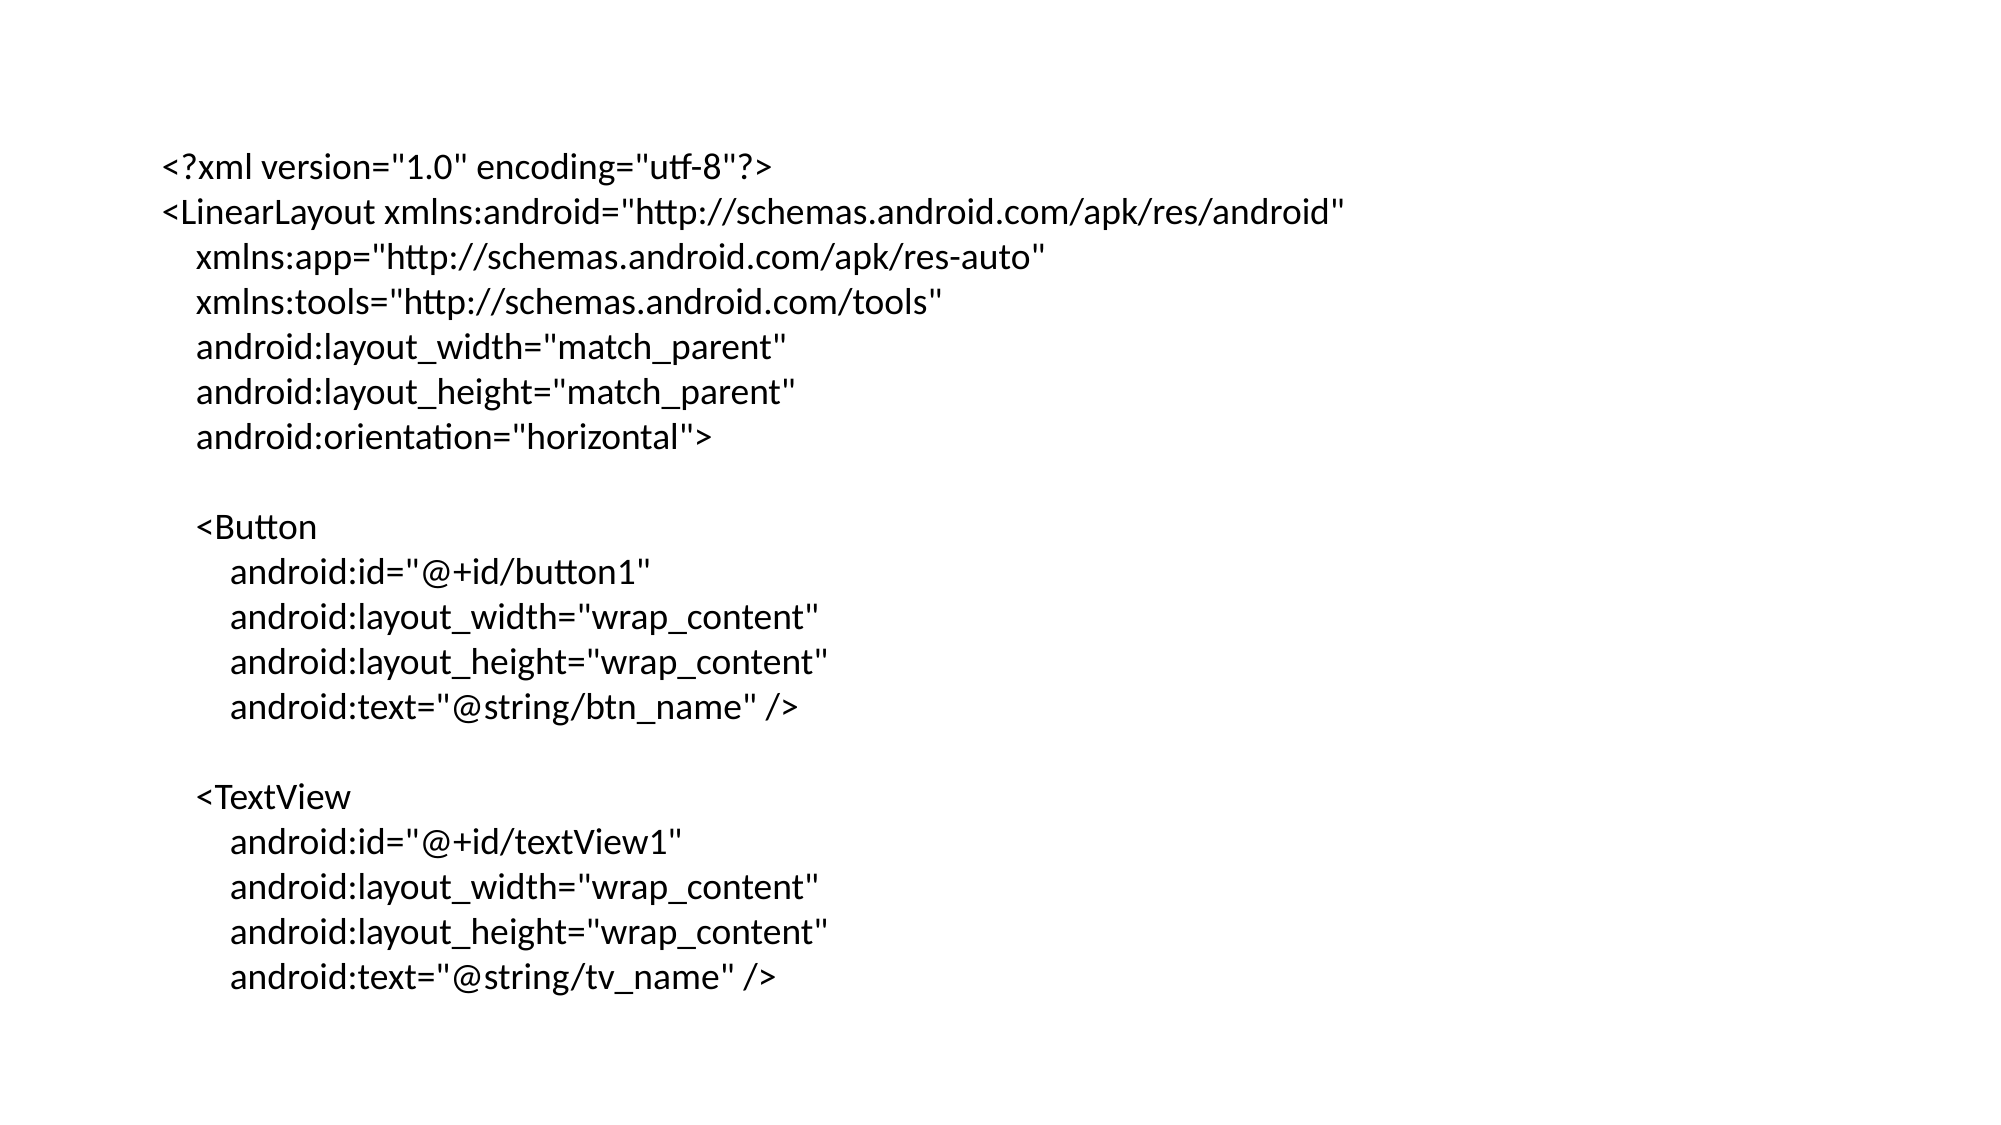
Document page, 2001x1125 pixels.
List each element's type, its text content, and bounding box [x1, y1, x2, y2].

text_box <?xml version="1.0" encoding="utf-8"?> <LinearLayout xmlns:android="http://schemas.android.com/apk/res/android" xmlns:app="http://schemas.android.com/apk/res-auto" xmlns:tools="http://schemas.android.com/tools" android:layout_width="match_parent" android:layout_height="match_parent" android:orientation="horizontal"> <Button android:id="@+id/button1" android:layout_width="wrap_content" android:layout_height="wrap_content" android:text="@string/btn_name" /> <TextView android:id="@+id/textView1" android:layout_width="wrap_content" android:layout_height="wrap_content" android:text="@string/tv_name" /> [147, 134, 1781, 1004]
